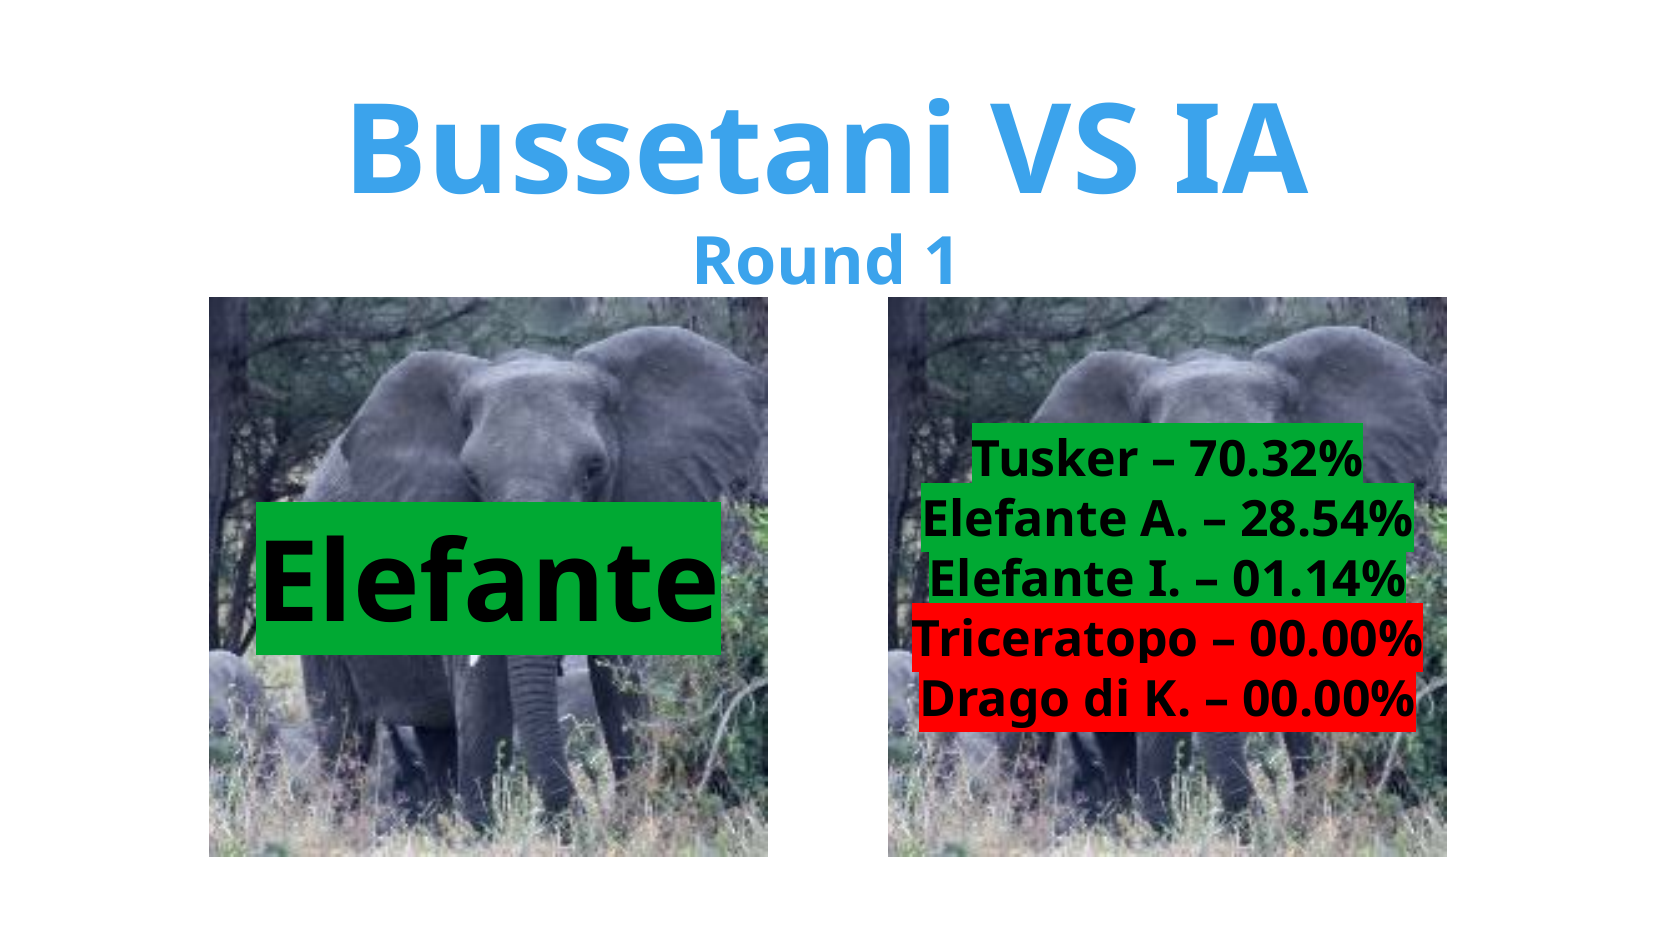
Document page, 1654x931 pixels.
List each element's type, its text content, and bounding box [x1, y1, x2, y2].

text_box Bussetani VS IA Round 1 [118, 60, 1536, 296]
picture [209, 297, 768, 857]
picture [888, 297, 1447, 857]
